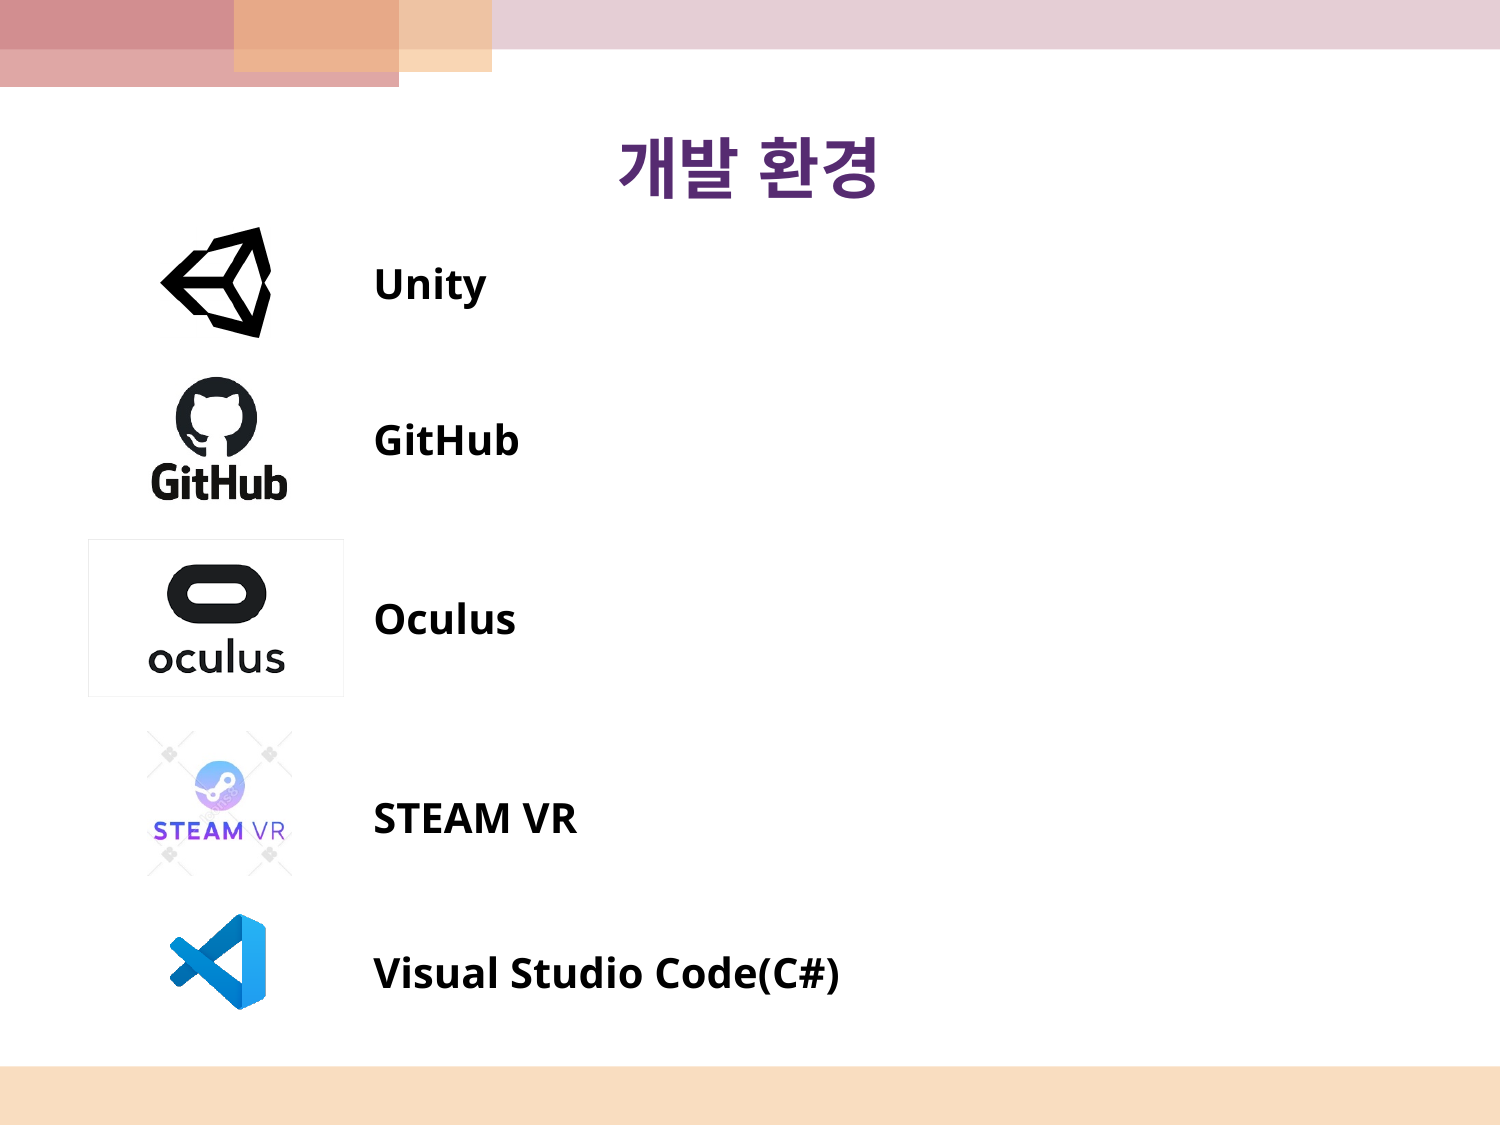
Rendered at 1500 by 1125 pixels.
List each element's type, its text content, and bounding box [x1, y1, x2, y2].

text_box STEAM VR [358, 784, 1020, 850]
title 개발 환경 [477, 88, 1425, 246]
picture [87, 539, 344, 698]
text_box Visual Studio Code(C#) [358, 939, 1365, 1005]
text_box Computer Science [4, 76, 477, 292]
text_box Unity [358, 250, 1020, 316]
picture [147, 731, 292, 877]
text_box GitHub [358, 406, 1020, 471]
picture [160, 227, 271, 338]
text_box Oculus [358, 585, 1020, 651]
picture [142, 372, 298, 505]
picture [166, 910, 268, 1013]
